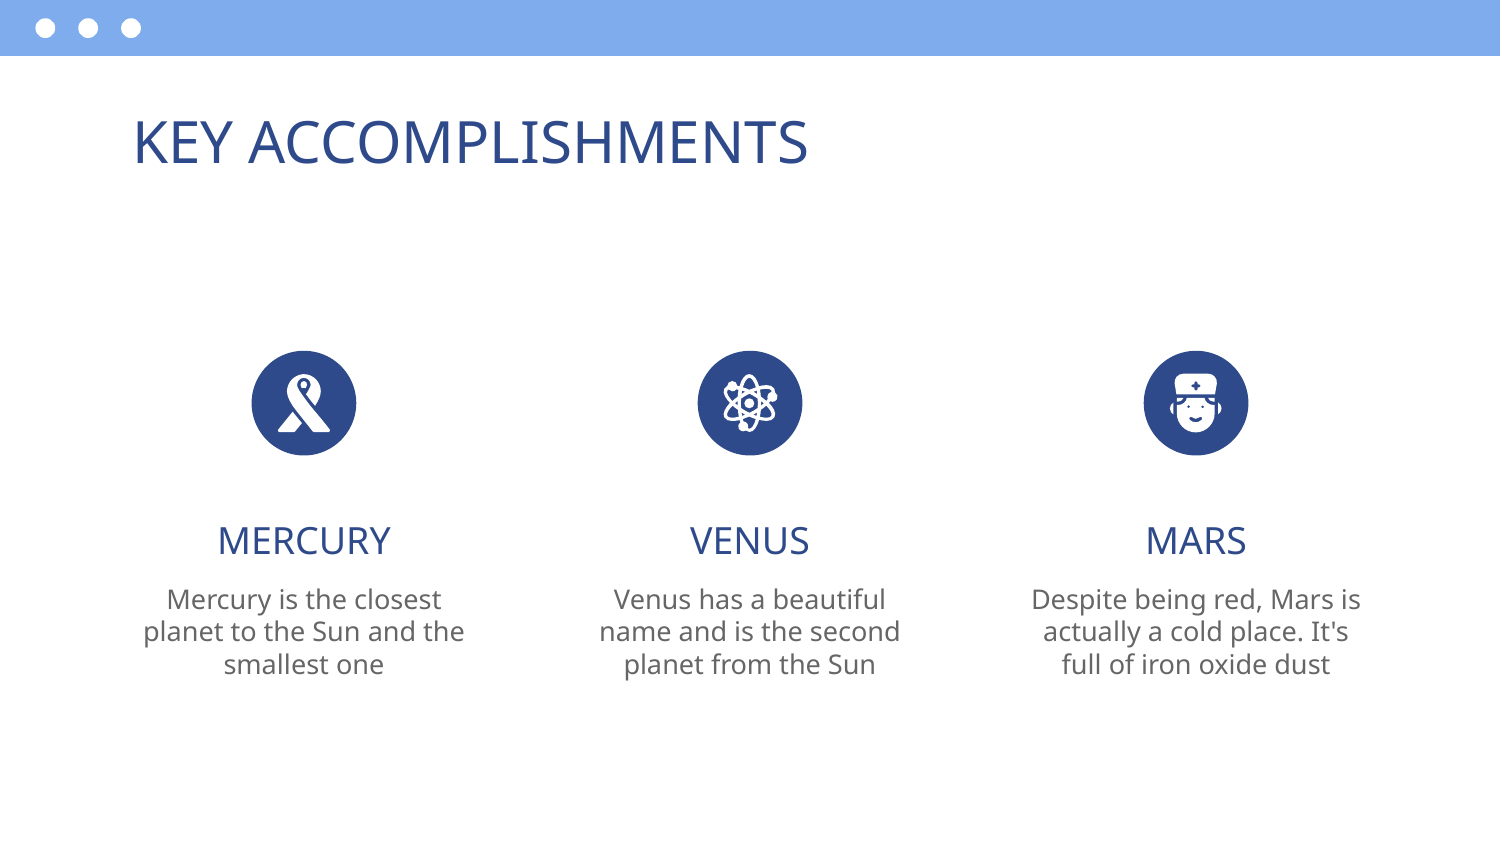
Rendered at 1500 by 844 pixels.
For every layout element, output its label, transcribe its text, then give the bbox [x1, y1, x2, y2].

text_box [697, 350, 803, 456]
title MERCURY [117, 502, 491, 567]
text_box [1169, 373, 1222, 433]
subtitle Venus has a beautiful name and is the second planet from the Sun [563, 567, 937, 694]
title MARS [1009, 502, 1383, 567]
text_box [1143, 350, 1249, 456]
title VENUS [563, 502, 937, 567]
text_box [251, 350, 357, 456]
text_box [277, 373, 331, 433]
subtitle Despite being red, Mars is actually a cold place. It's full of iron oxide dust [1009, 567, 1383, 694]
title KEY ACCOMPLISHMENTS [117, 90, 1383, 167]
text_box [721, 373, 779, 433]
subtitle Mercury is the closest planet to the Sun and the smallest one [117, 567, 491, 694]
